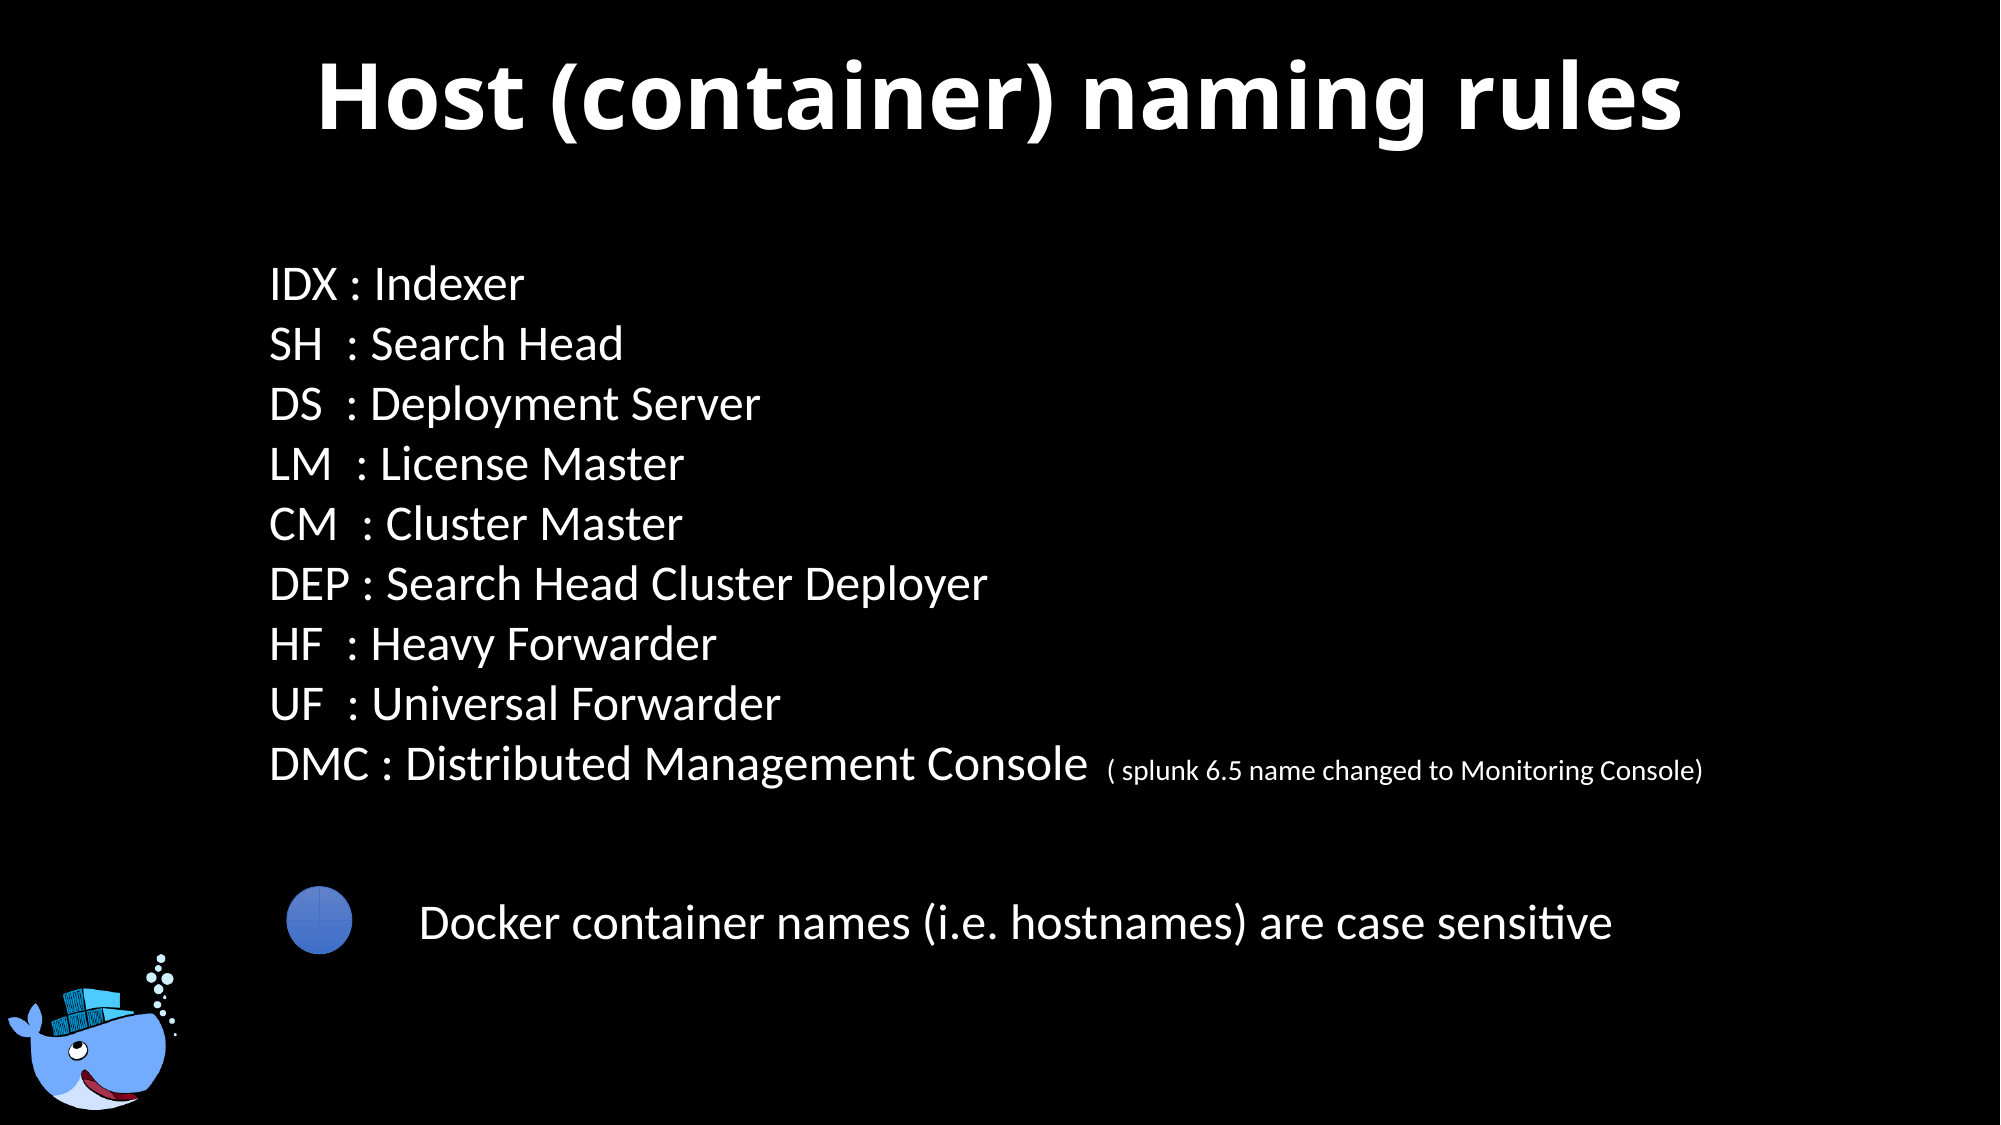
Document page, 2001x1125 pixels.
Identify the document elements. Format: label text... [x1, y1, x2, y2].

text_box IDX : Indexer SH : Search Head DS : Deployment Server LM : License Master CM : Cluster Master DEP : Search Head Cluster Deployer HF : Heavy Forwarder UF : Universal Forwarder DMC : Distributed Management Console ( splunk 6.5 name changed to Monitoring Console) [254, 242, 1811, 868]
title Host (container) naming rules [170, 15, 1829, 184]
text_box [286, 886, 353, 955]
text_box Docker container names (i.e. hostnames) are case sensitive [404, 881, 1629, 957]
picture [0, 947, 185, 1125]
